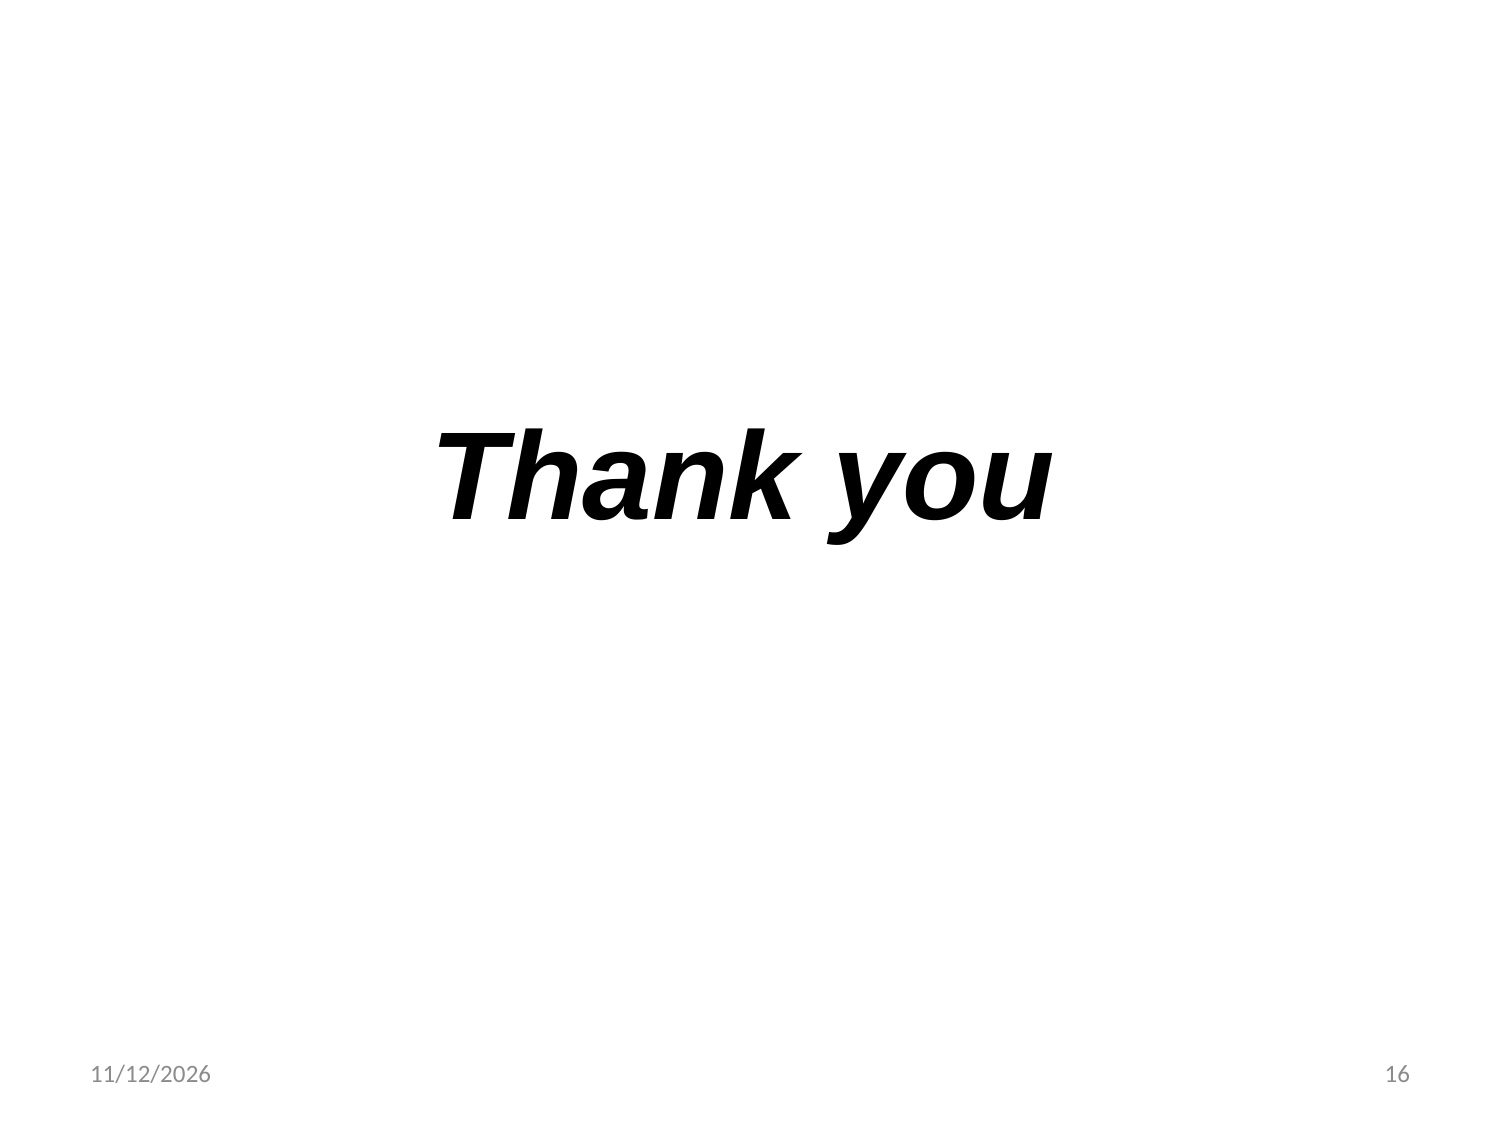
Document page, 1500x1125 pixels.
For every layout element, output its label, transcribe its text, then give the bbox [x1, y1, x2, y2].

slide_number 16 [1074, 1042, 1425, 1103]
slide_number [75, 1042, 425, 1103]
text_box Thank you [415, 387, 1071, 553]
